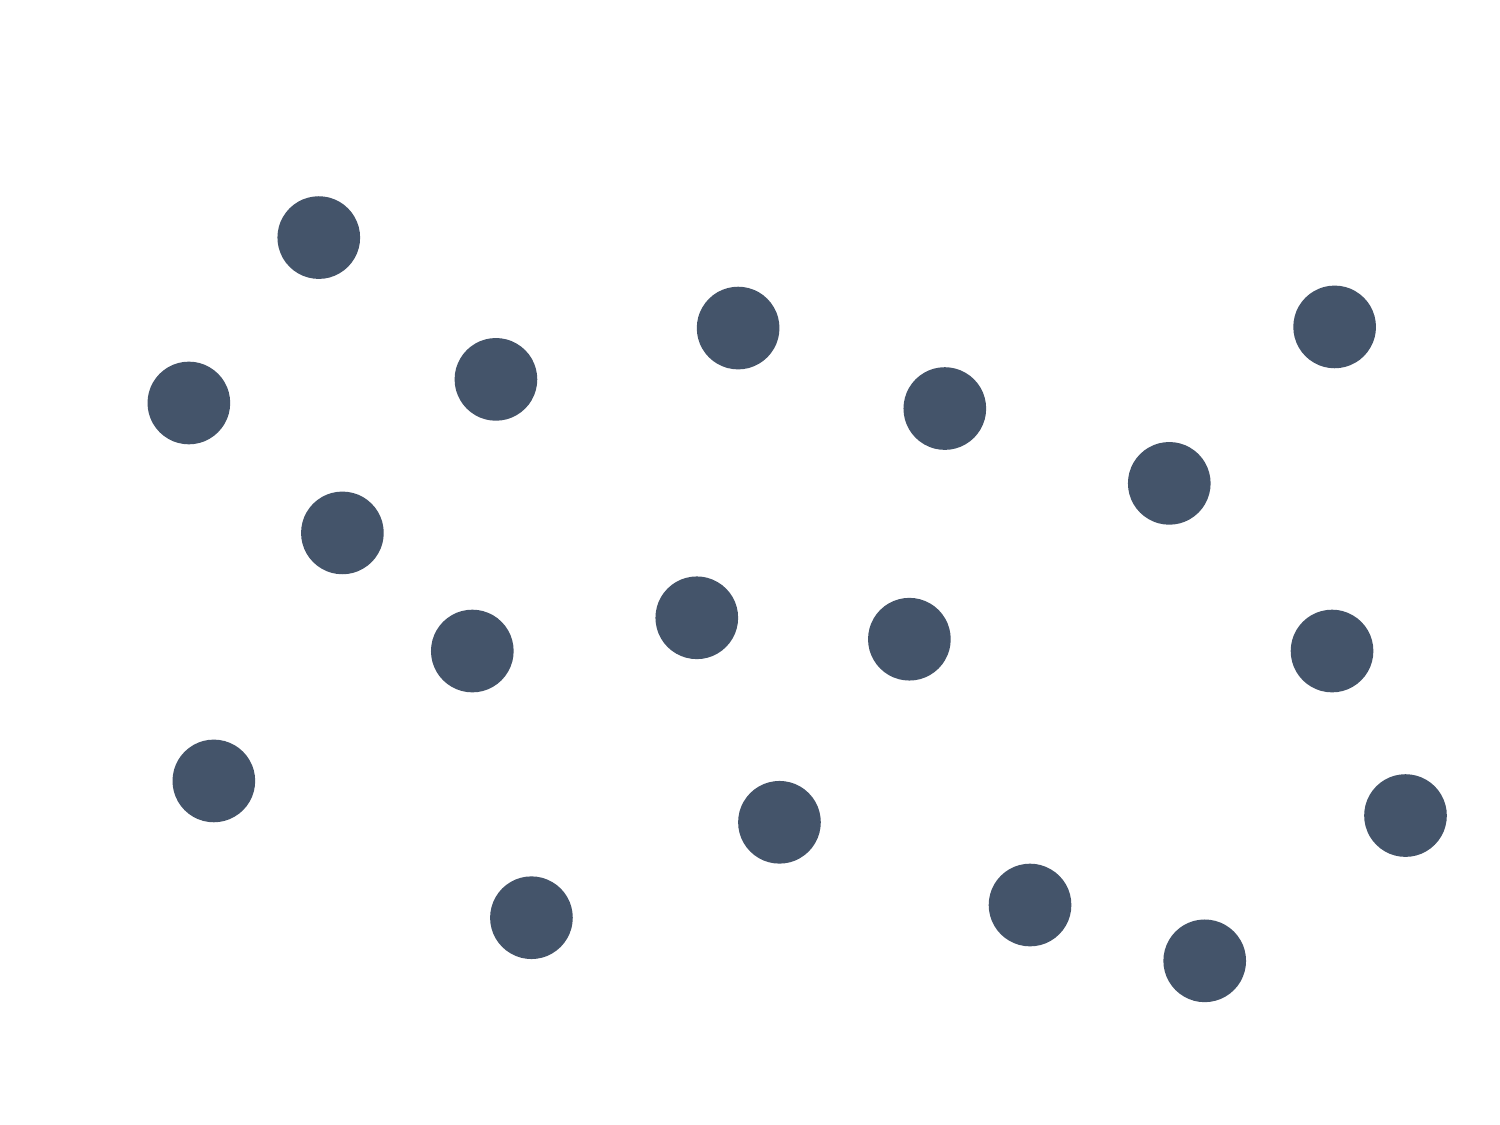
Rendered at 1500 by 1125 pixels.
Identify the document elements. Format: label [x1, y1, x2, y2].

text_box [429, 608, 515, 694]
text_box [654, 575, 740, 661]
text_box [695, 285, 781, 371]
text_box [902, 366, 988, 451]
text_box [171, 738, 257, 824]
text_box [987, 862, 1073, 948]
text_box [276, 195, 362, 280]
text_box [867, 596, 952, 682]
text_box [146, 360, 232, 446]
text_box [489, 875, 574, 961]
text_box [1289, 608, 1375, 694]
text_box [1363, 773, 1448, 858]
text_box [300, 490, 385, 576]
text_box [737, 779, 822, 865]
text_box [1126, 440, 1212, 526]
text_box [453, 336, 539, 422]
text_box [1292, 284, 1378, 370]
text_box [1162, 918, 1248, 1004]
